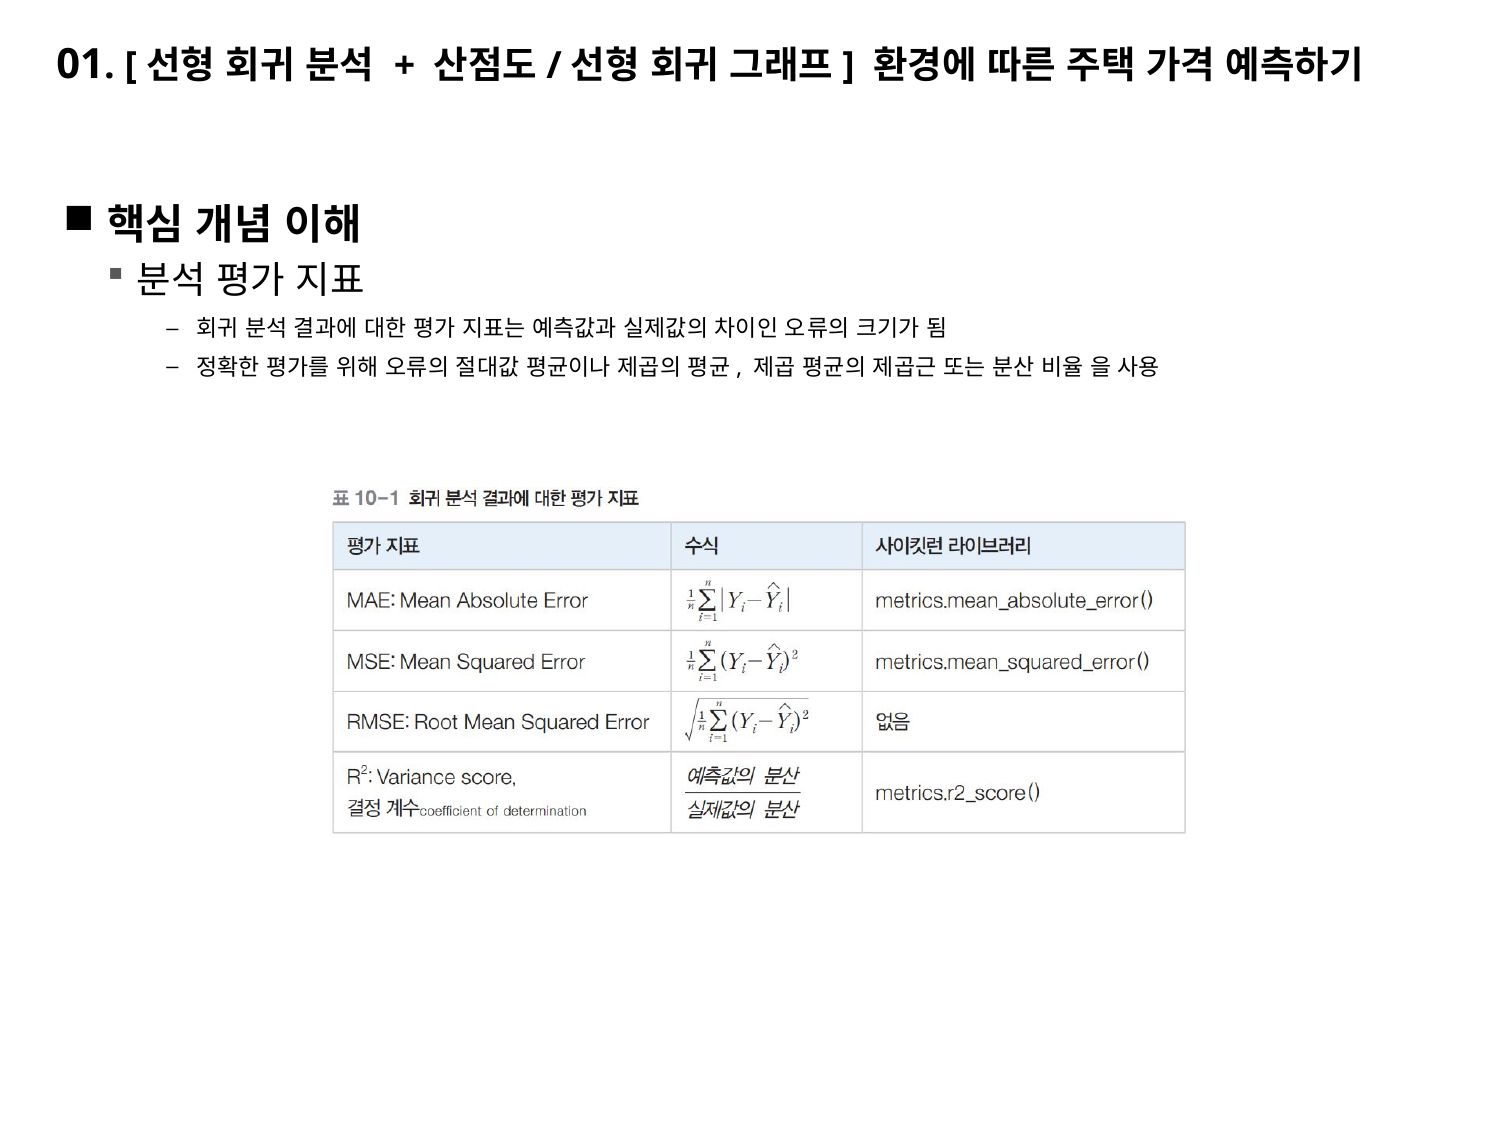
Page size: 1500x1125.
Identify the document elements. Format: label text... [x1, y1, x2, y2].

list 핵심 개념 이해 분석 평가 지표 회귀 분석 결과에 대한 평가 지표는 예측값과 실제값의 차이인 오류의 크기가 됨 정확한 평가를 위해 오류의 절대값 평균이나 제곱의 평균, 제곱 평균의 제곱근 또는 분산 비율 을 사용 [48, 165, 1467, 1064]
picture [322, 487, 1192, 842]
title 01. [선형 회귀 분석 + 산점도/선형 회귀 그래프] 환경에 따른 주택 가격 예측하기 [41, 17, 1467, 107]
